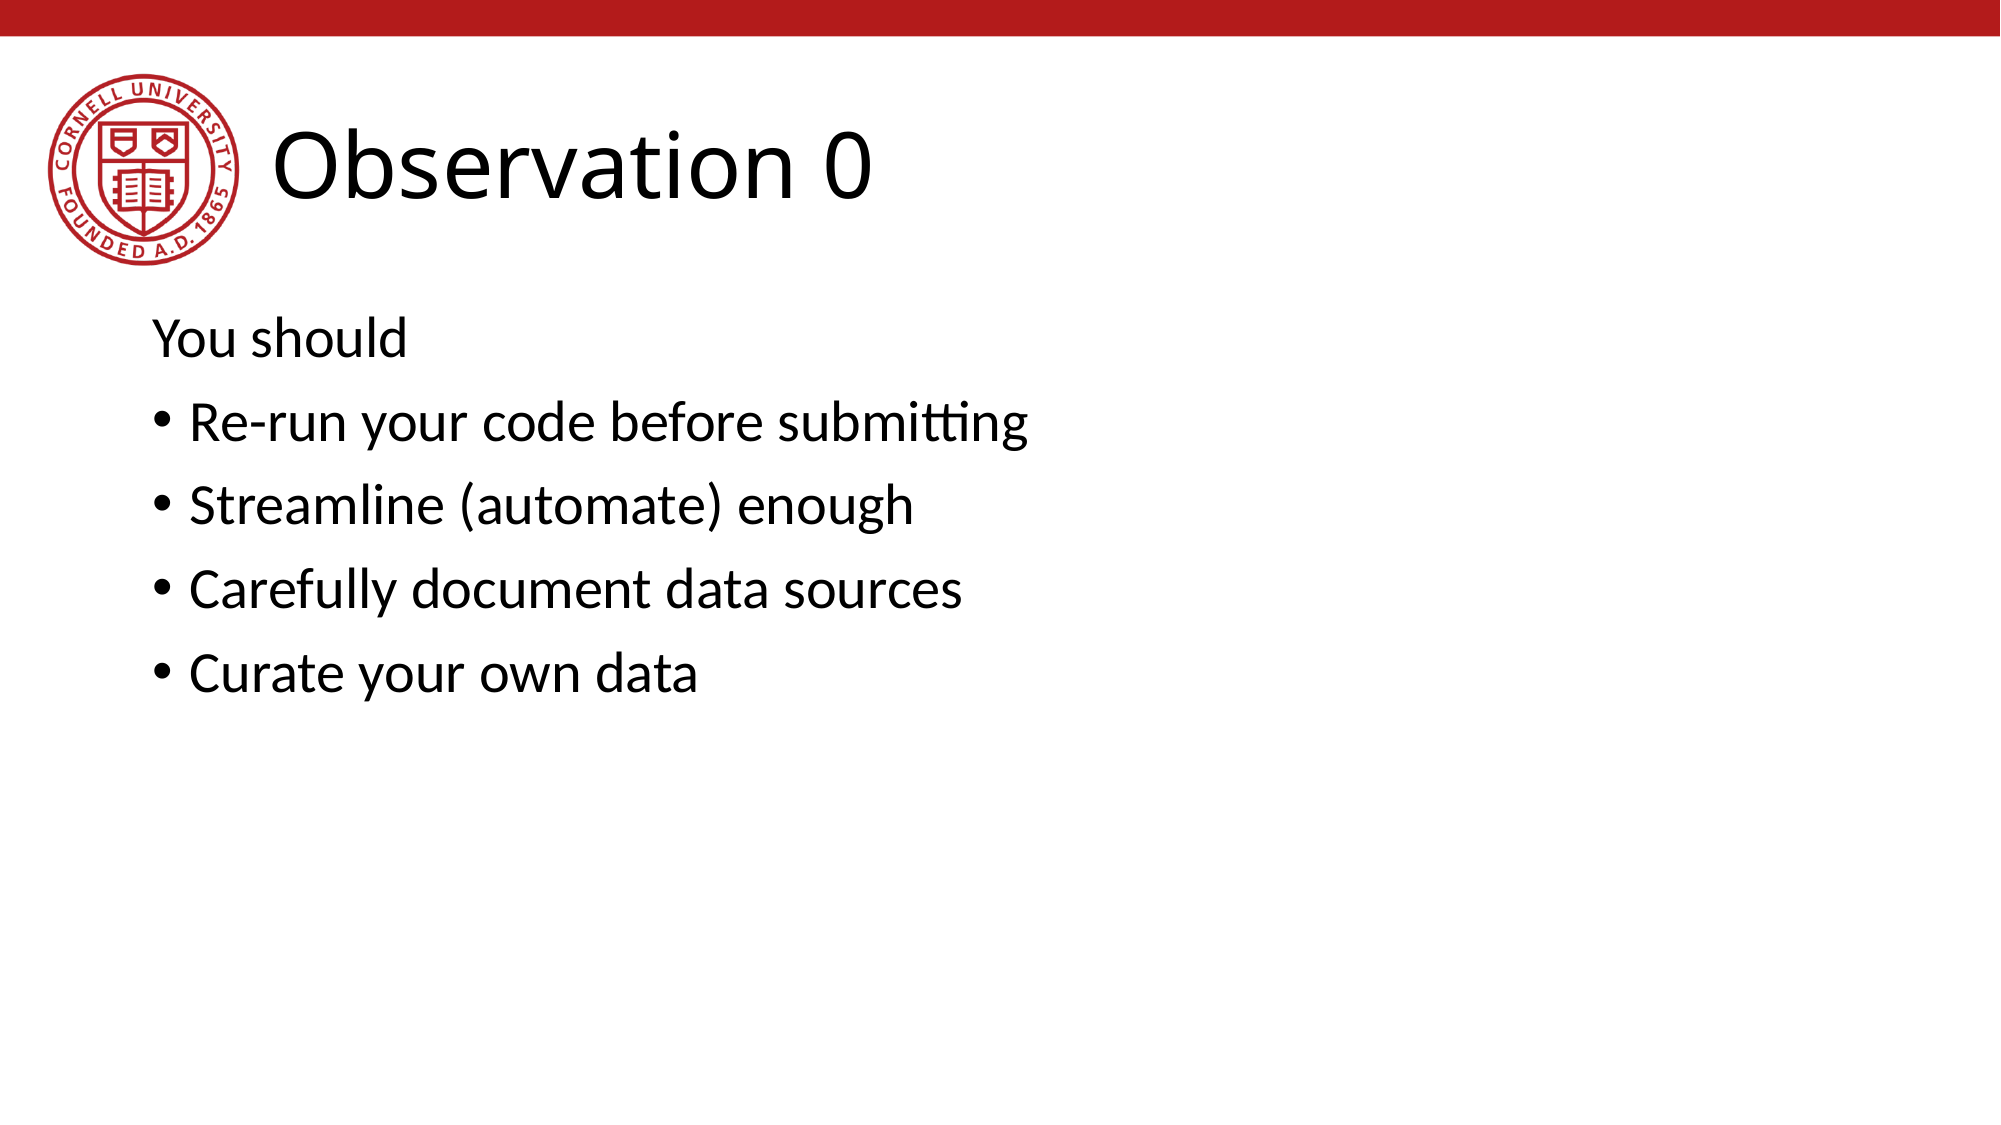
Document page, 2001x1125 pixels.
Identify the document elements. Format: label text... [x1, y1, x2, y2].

list You should Re-run your code before submitting Streamline (automate) enough Carefully document data sources Curate your own data [137, 299, 1863, 1014]
picture [39, 65, 255, 274]
title Observation 0 [255, 59, 1860, 278]
